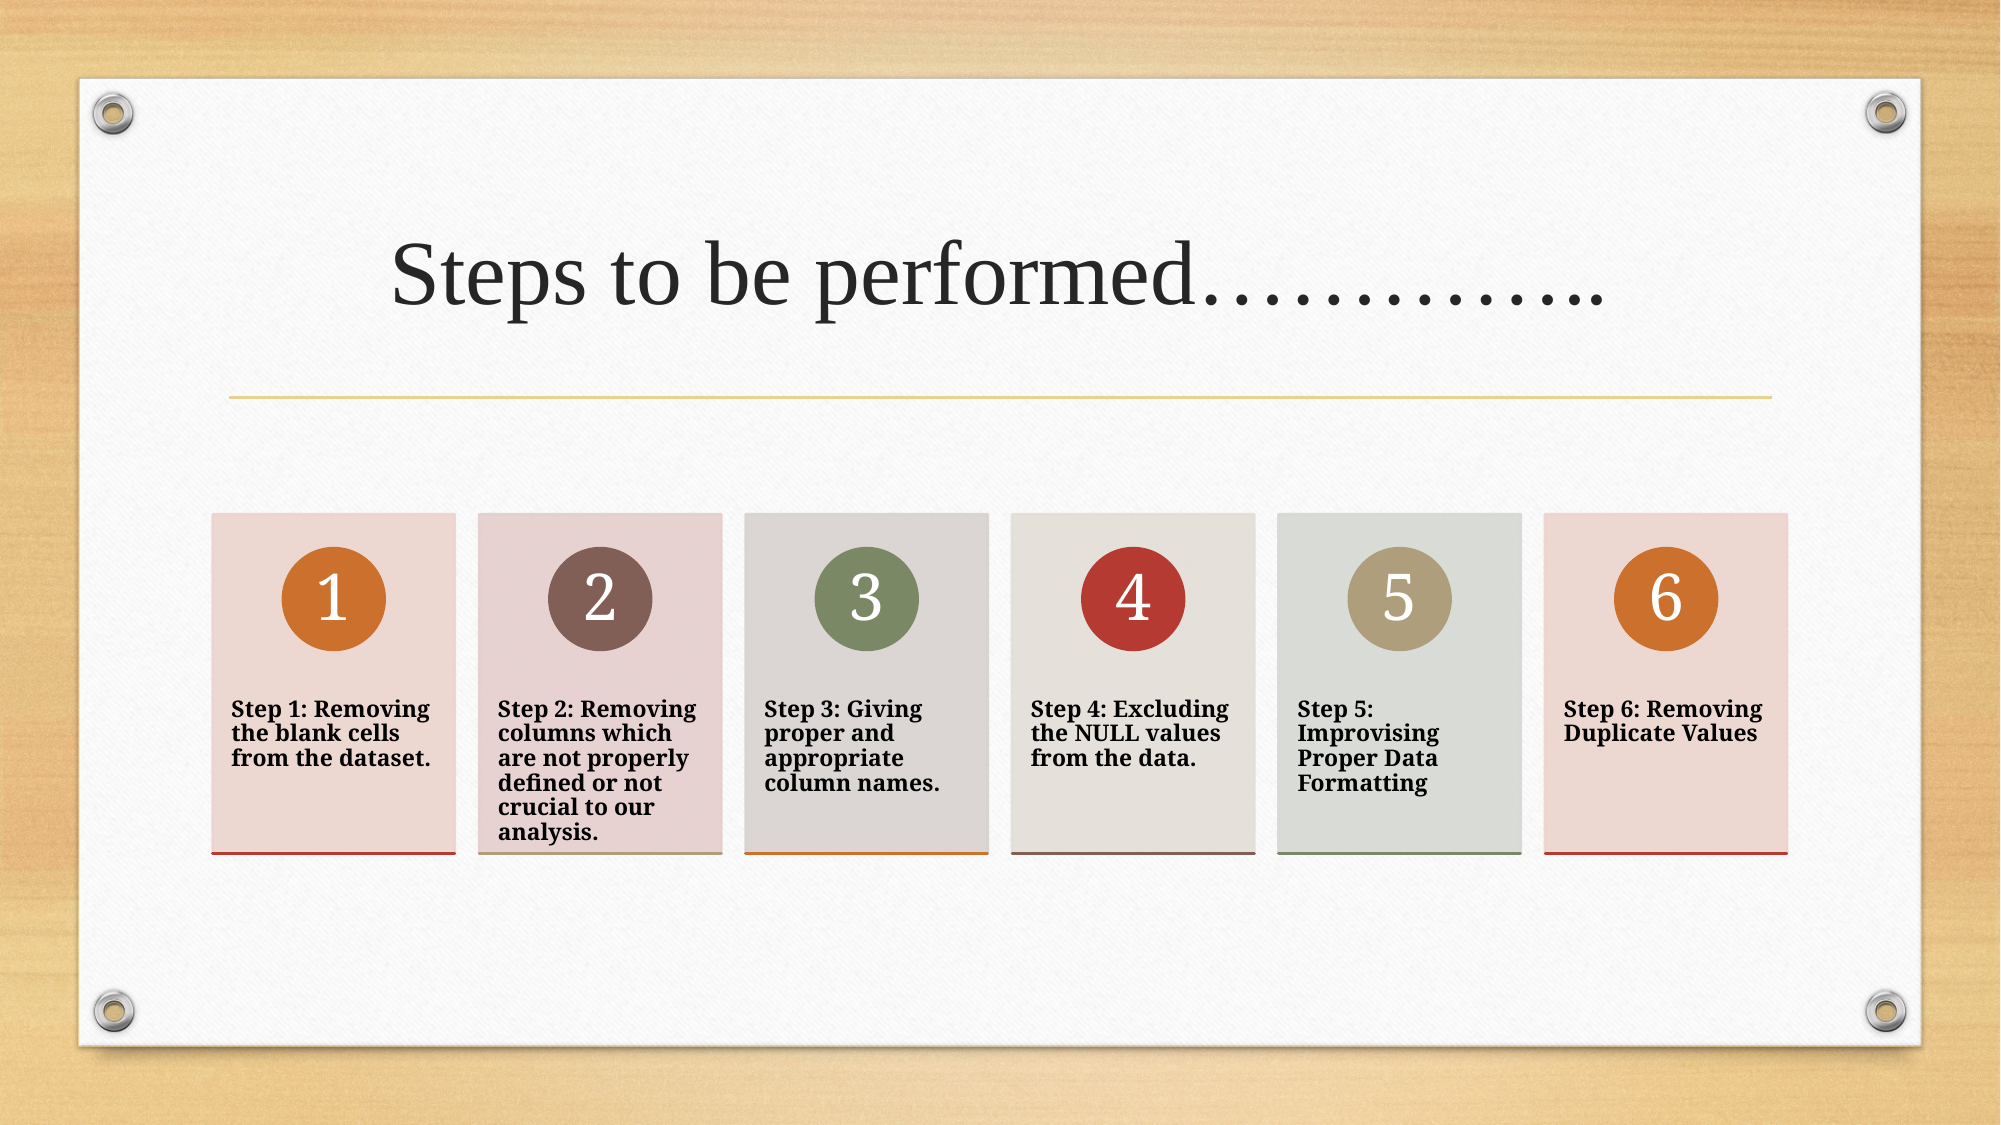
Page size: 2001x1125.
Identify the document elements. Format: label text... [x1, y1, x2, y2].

picture [0, 0, 2001, 1125]
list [212, 438, 1788, 929]
title Steps to be performed………….. [212, 161, 1788, 375]
